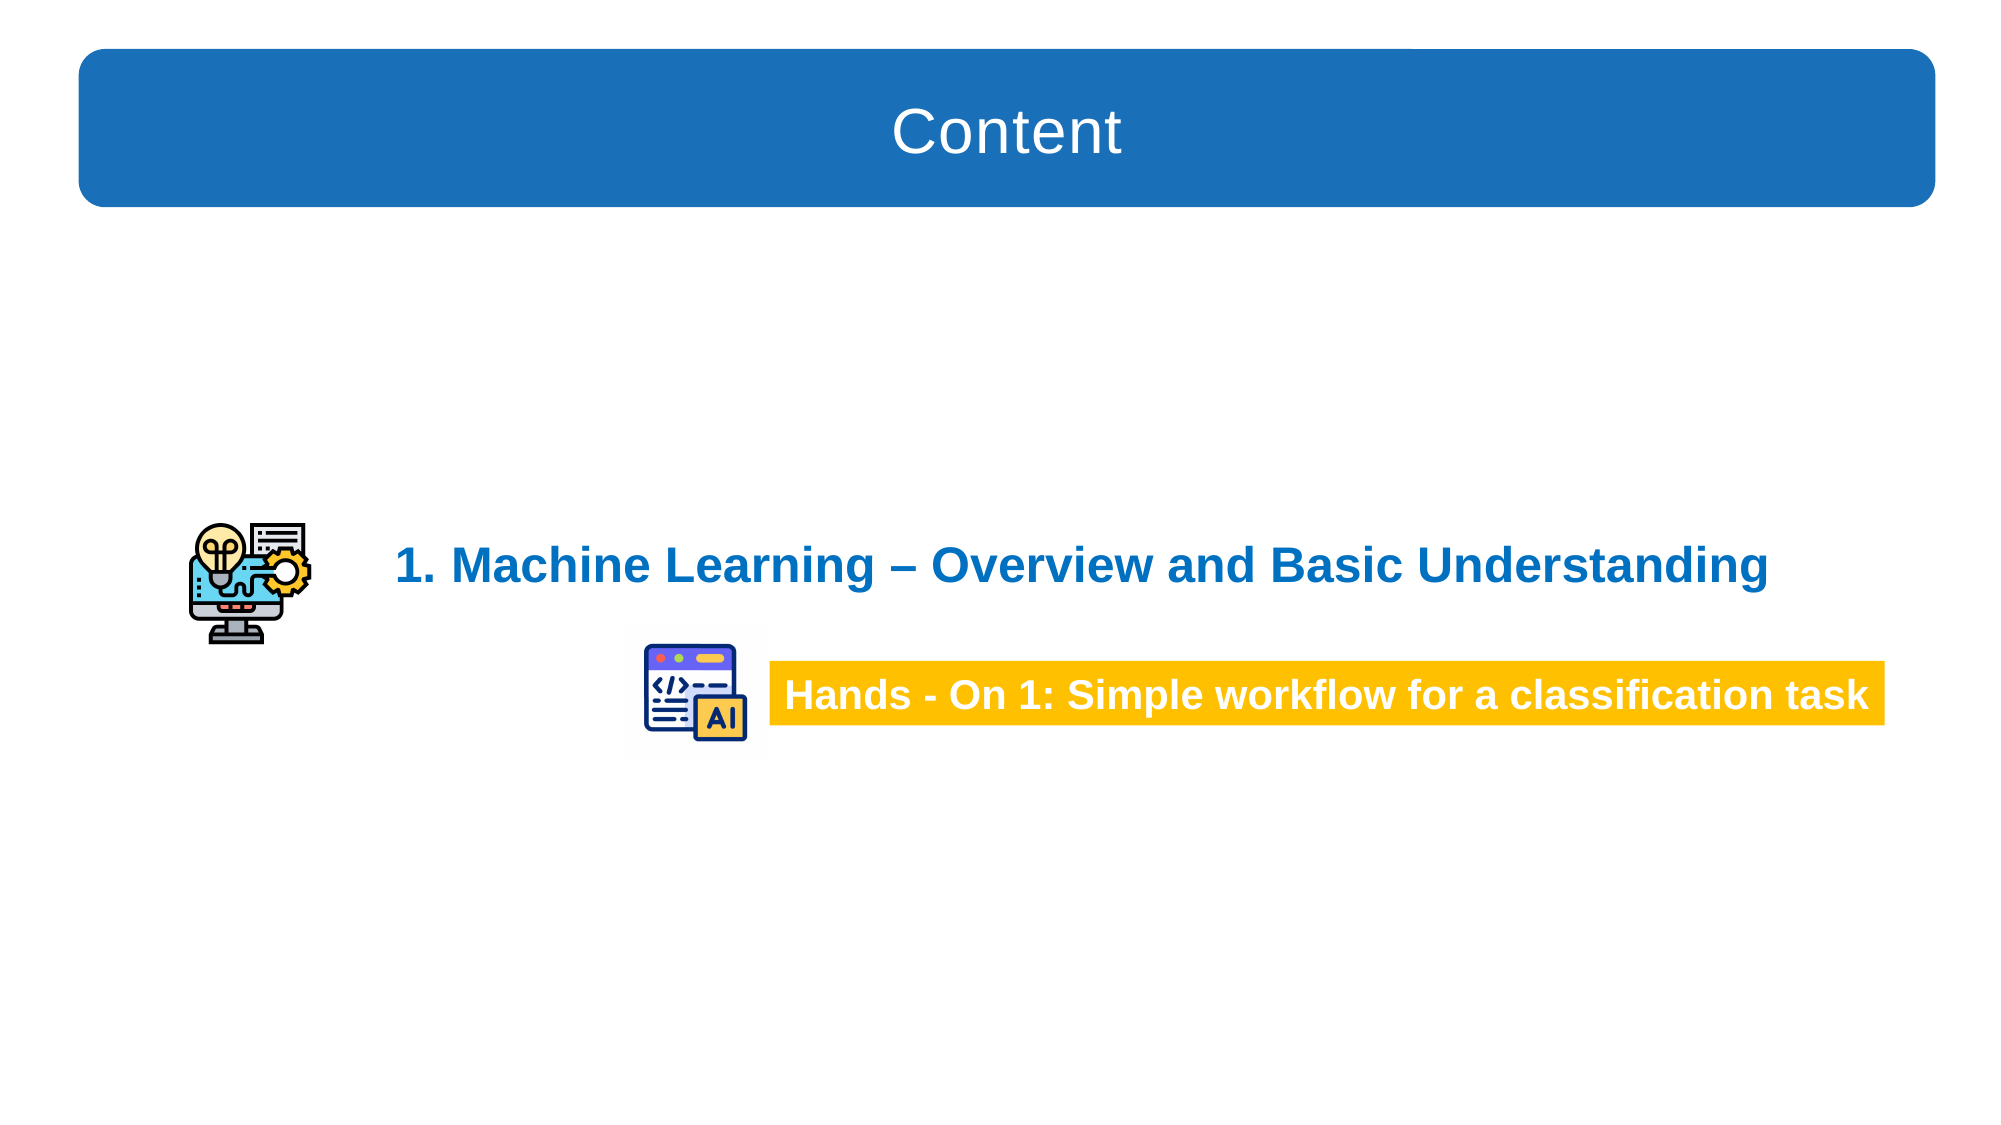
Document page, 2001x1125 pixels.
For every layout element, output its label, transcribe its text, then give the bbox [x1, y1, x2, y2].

picture [624, 625, 767, 761]
text_box Content [78, 48, 1936, 208]
text_box Hands - On 1: Simple workflow for a classification task [769, 660, 1885, 726]
picture [187, 521, 313, 646]
text_box Machine Learning – Overview and Basic Understanding [379, 495, 2000, 1111]
